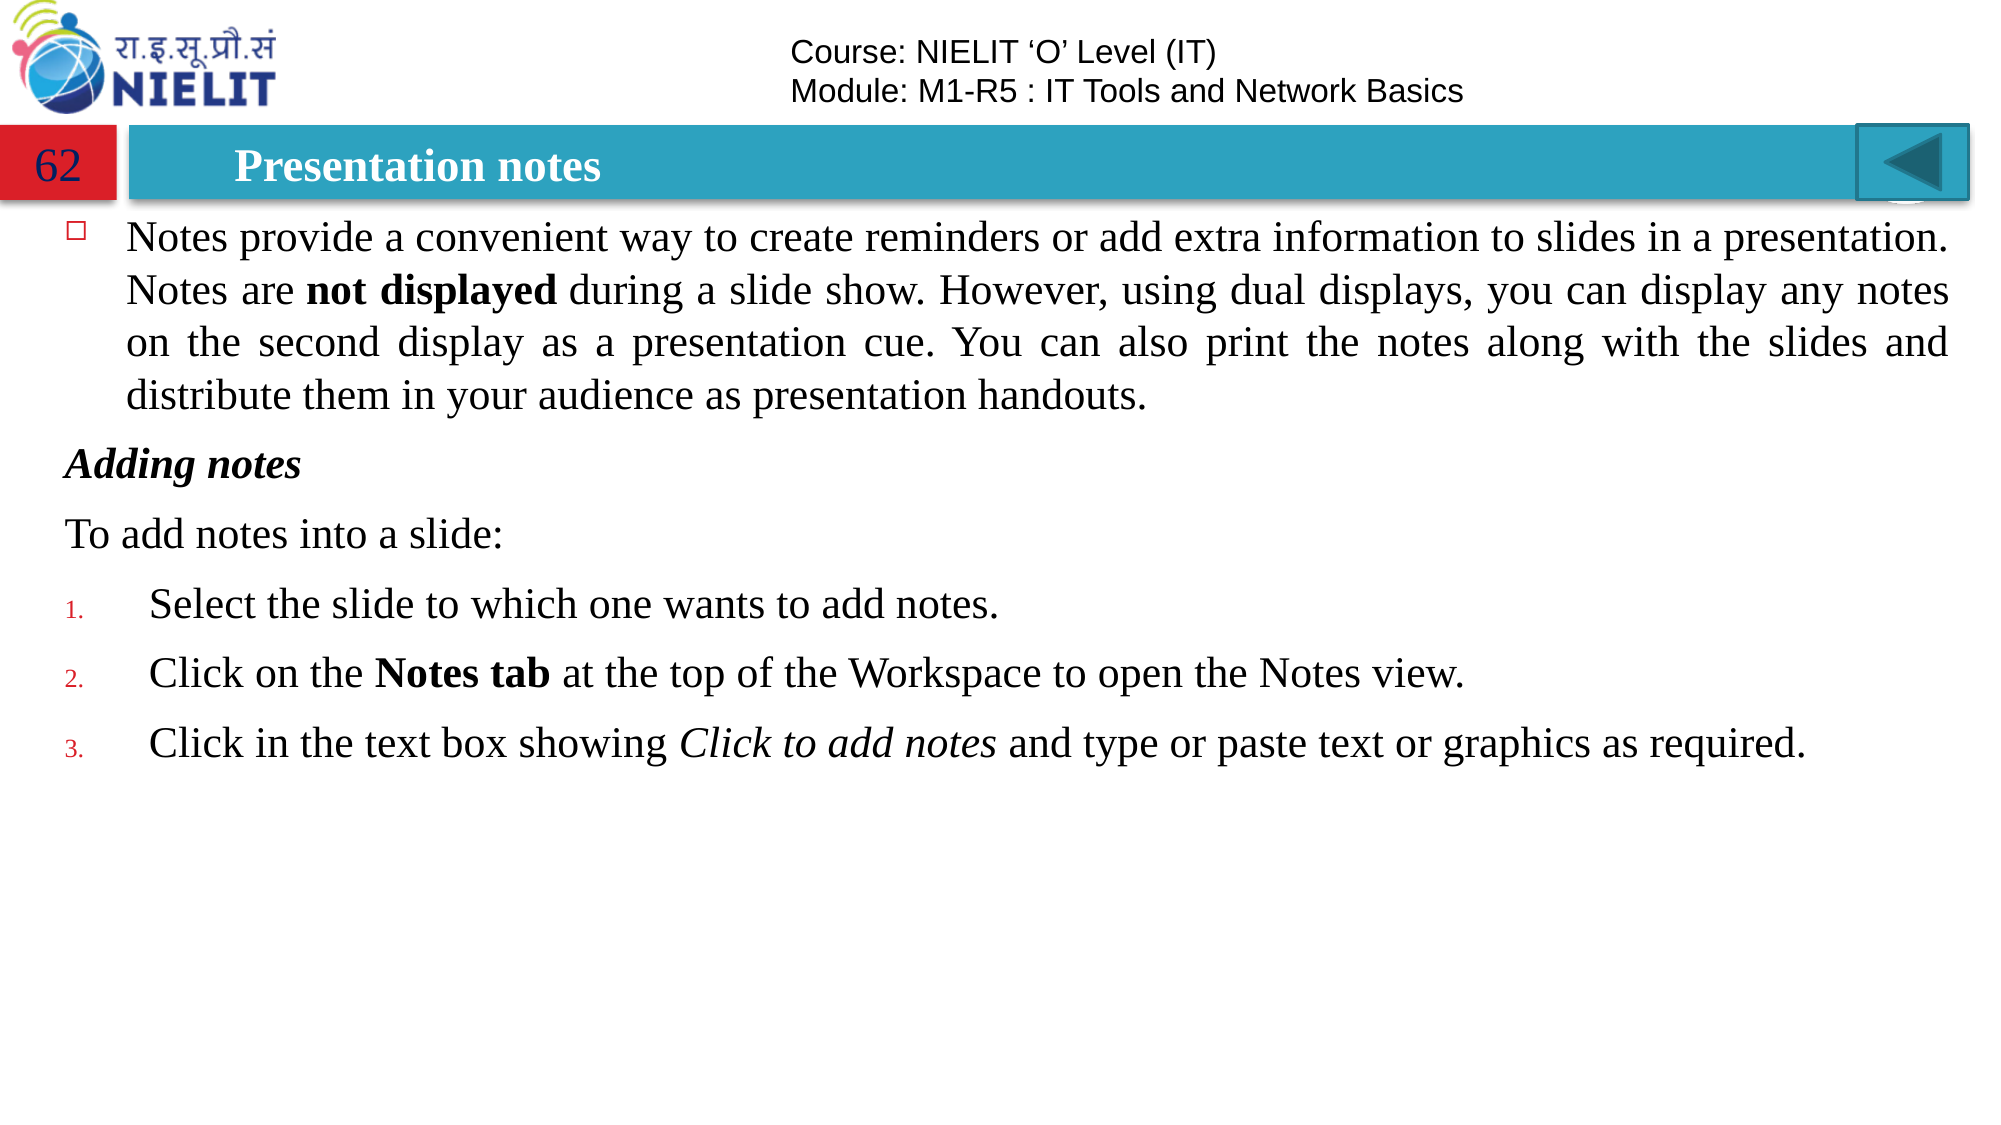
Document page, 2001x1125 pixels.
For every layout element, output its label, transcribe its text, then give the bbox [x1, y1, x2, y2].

picture [12, 0, 276, 114]
picture [307, 10, 1891, 121]
list Notes provide a convenient way to create reminders or add extra information to slides in a presentation. Notes are not displayed during a slide show. However, using dual displays, you can display any notes on the second display as a presentation cue. You can also print the notes along with the slides and distribute them in your audience as presentation handouts. Adding notes To add notes into a slide: Select the slide to which one wants to add notes. Click on the Notes tab at the top of the Workspace to open the Notes view. Click in the text box showing Click to add notes and type or paste text or graphics as required. [46, 199, 1969, 1005]
title Presentation notes [216, 125, 1969, 199]
slide_number 62 [0, 125, 117, 200]
